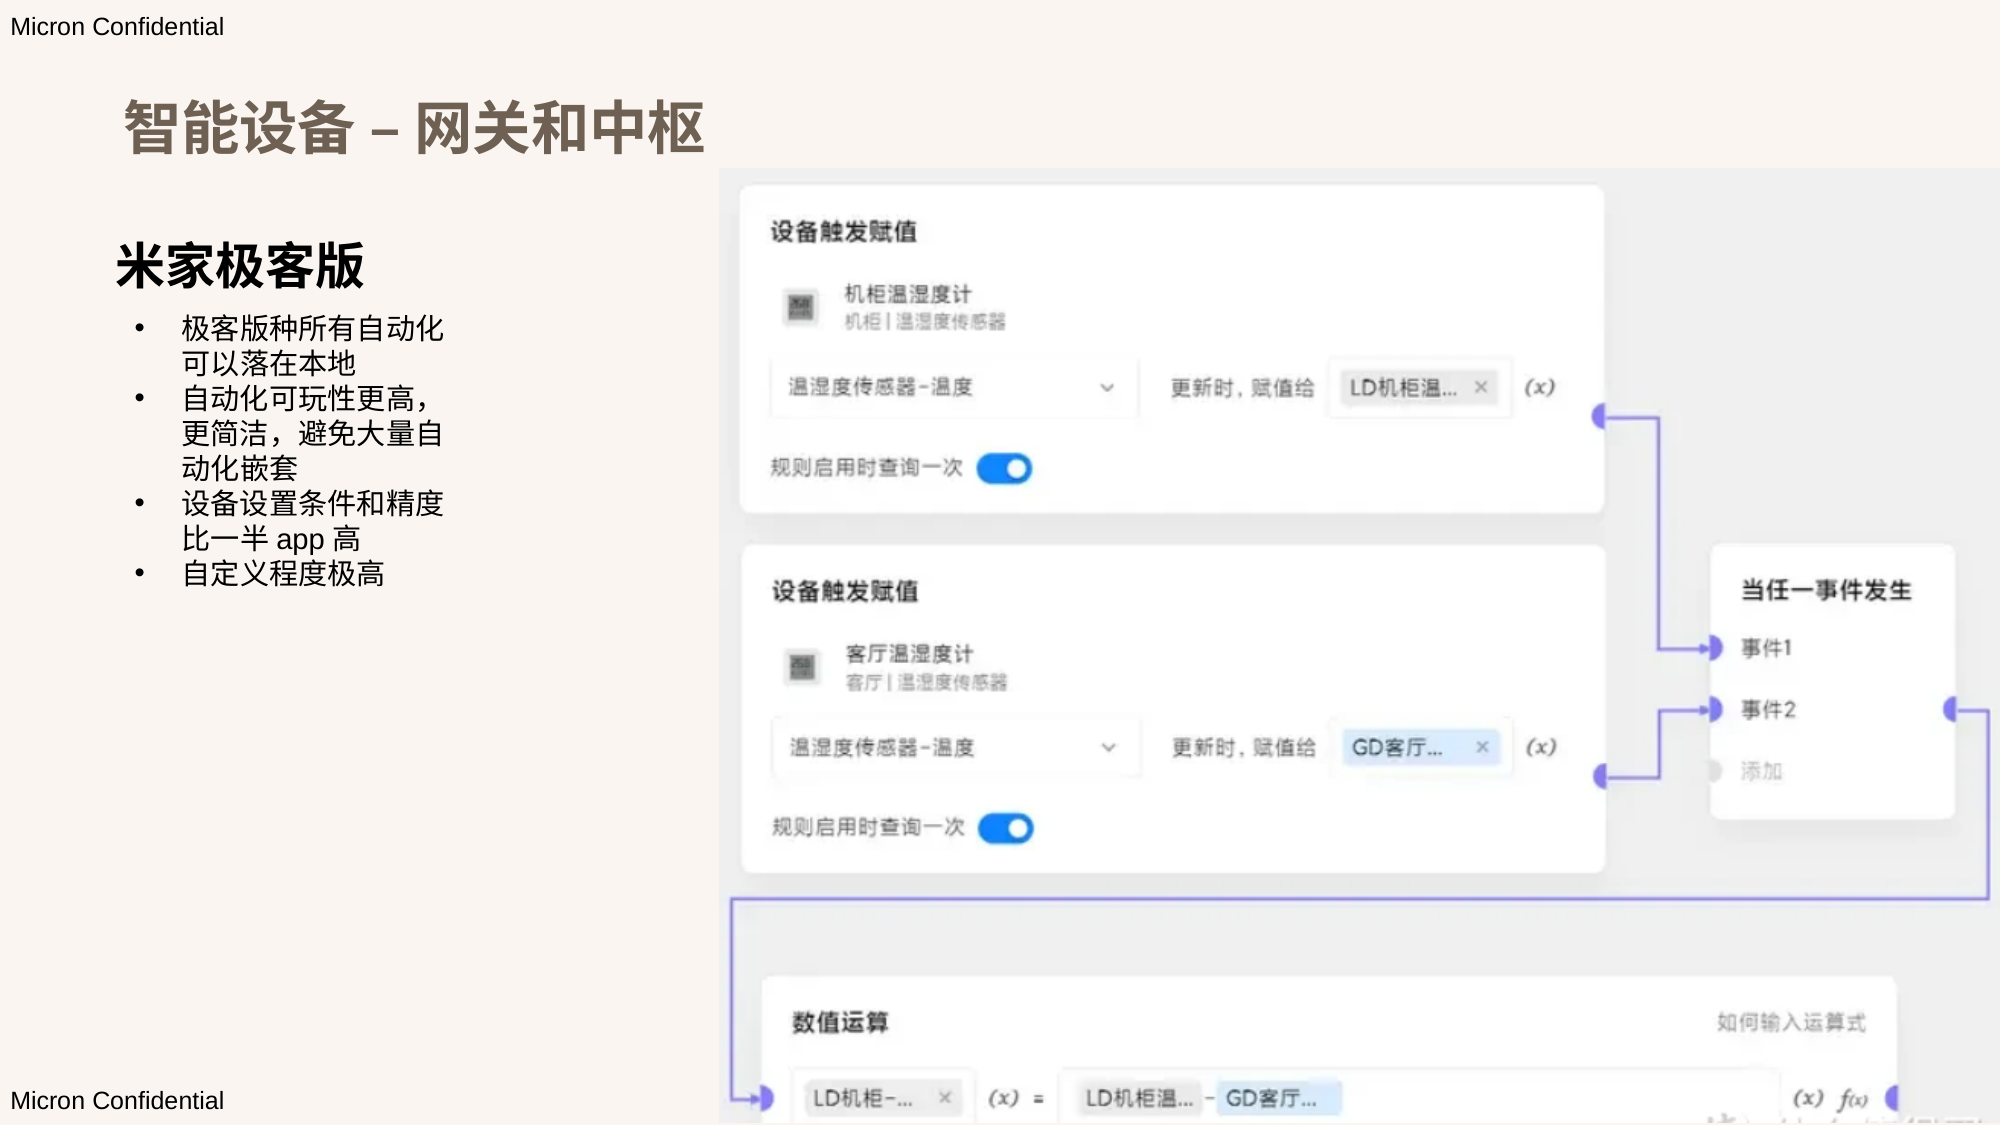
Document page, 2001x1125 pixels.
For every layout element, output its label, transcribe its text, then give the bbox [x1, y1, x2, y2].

text_box 极客版种所有自动化可以落在本地 自动化可玩性更高，更简洁，避免大量自动化嵌套 设备设置条件和精度比一半app高 自定义程度极高 [119, 302, 477, 598]
title 智能设备 – 网关和中枢 [108, 0, 1890, 169]
text_box 米家极客版 [0, 227, 551, 303]
picture [719, 168, 2000, 1124]
